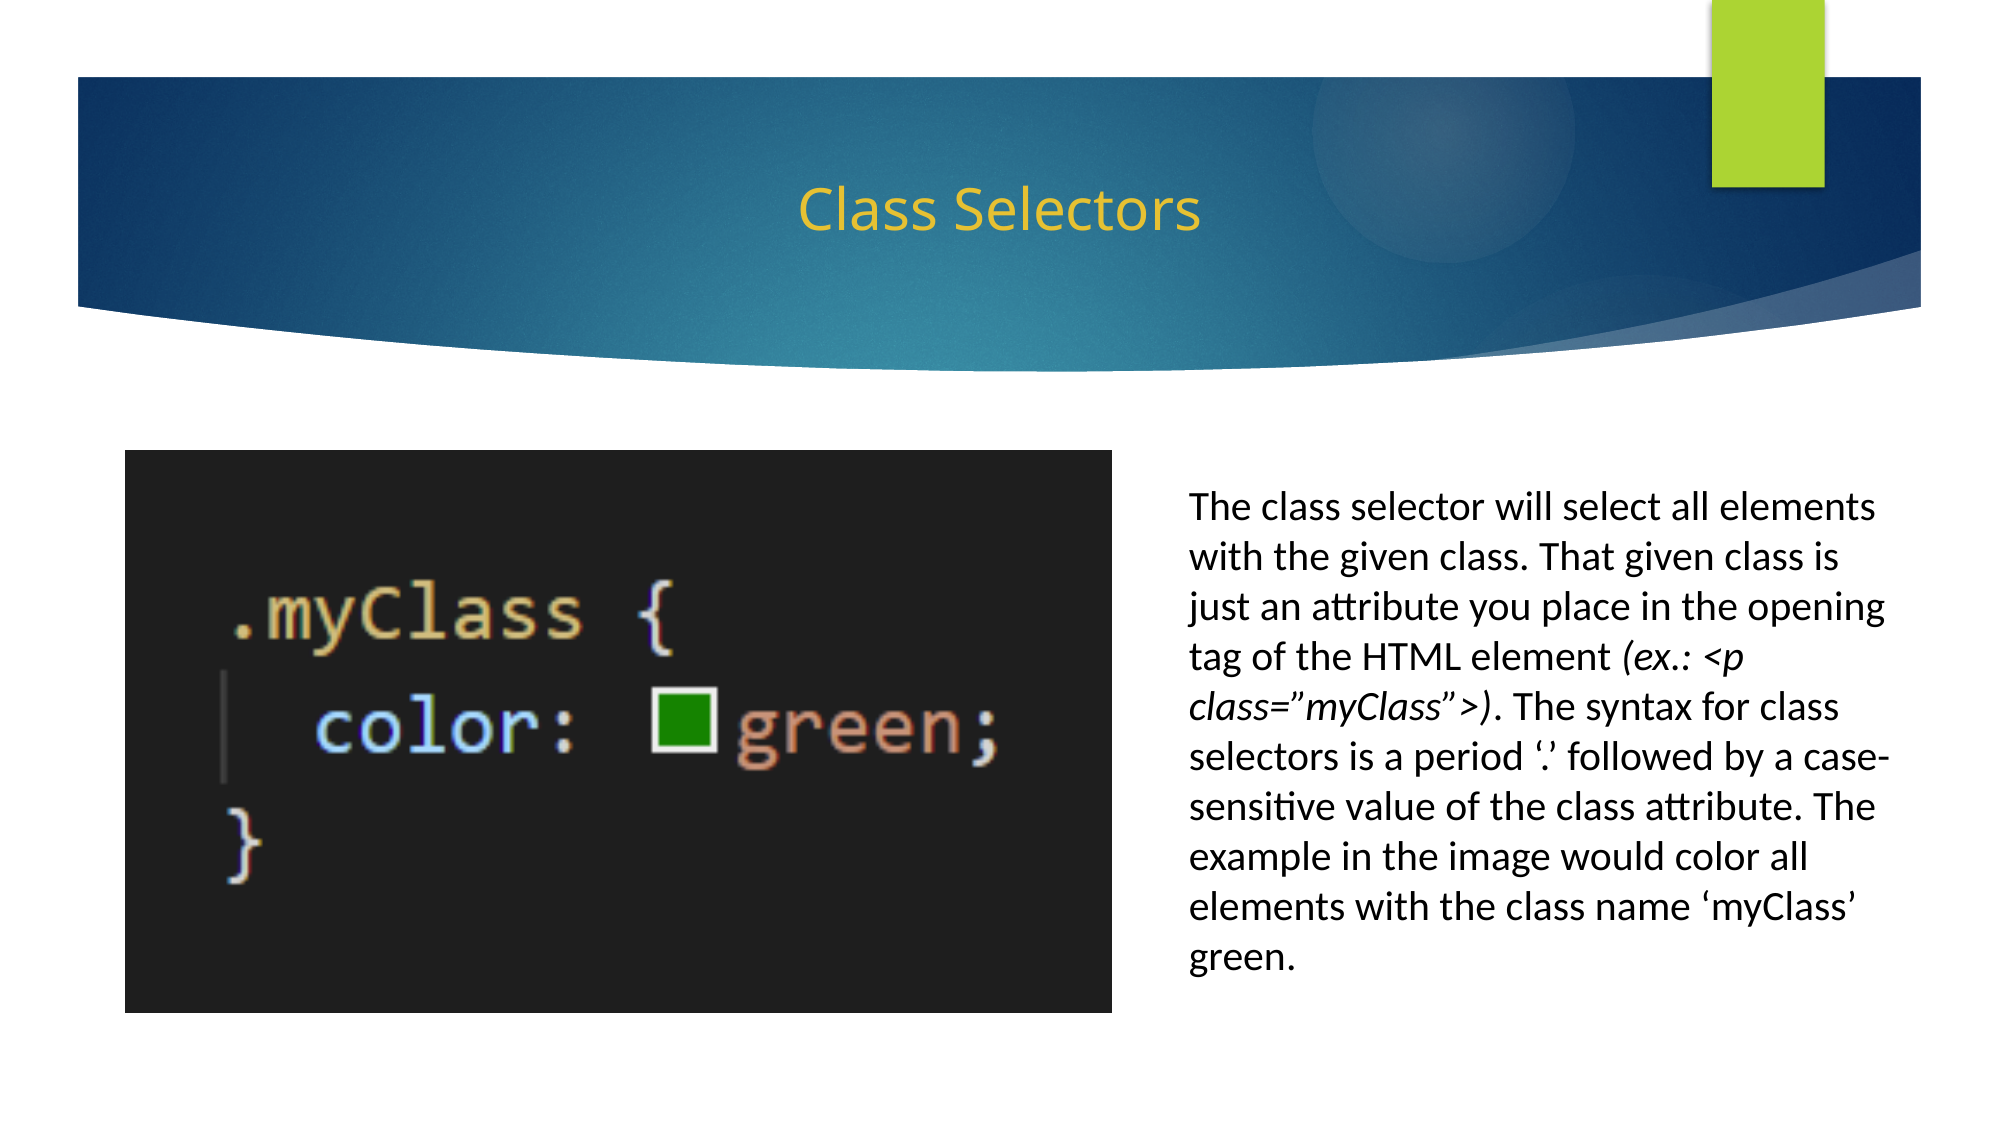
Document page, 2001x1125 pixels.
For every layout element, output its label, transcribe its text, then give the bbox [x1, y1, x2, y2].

title Class Selectors [703, 167, 1297, 250]
text_box The class selector will select all elements with the given class. That given class is just an attribute you place in the opening tag of the HTML element (ex.: <p class=”myClass”>). The syntax for class selectors is a period ‘.’ followed by a case-sensitive value of the class attribute. The example in the image would color all elements with the class name ‘myClass’ green. [1174, 471, 1924, 987]
picture [124, 450, 1112, 1013]
